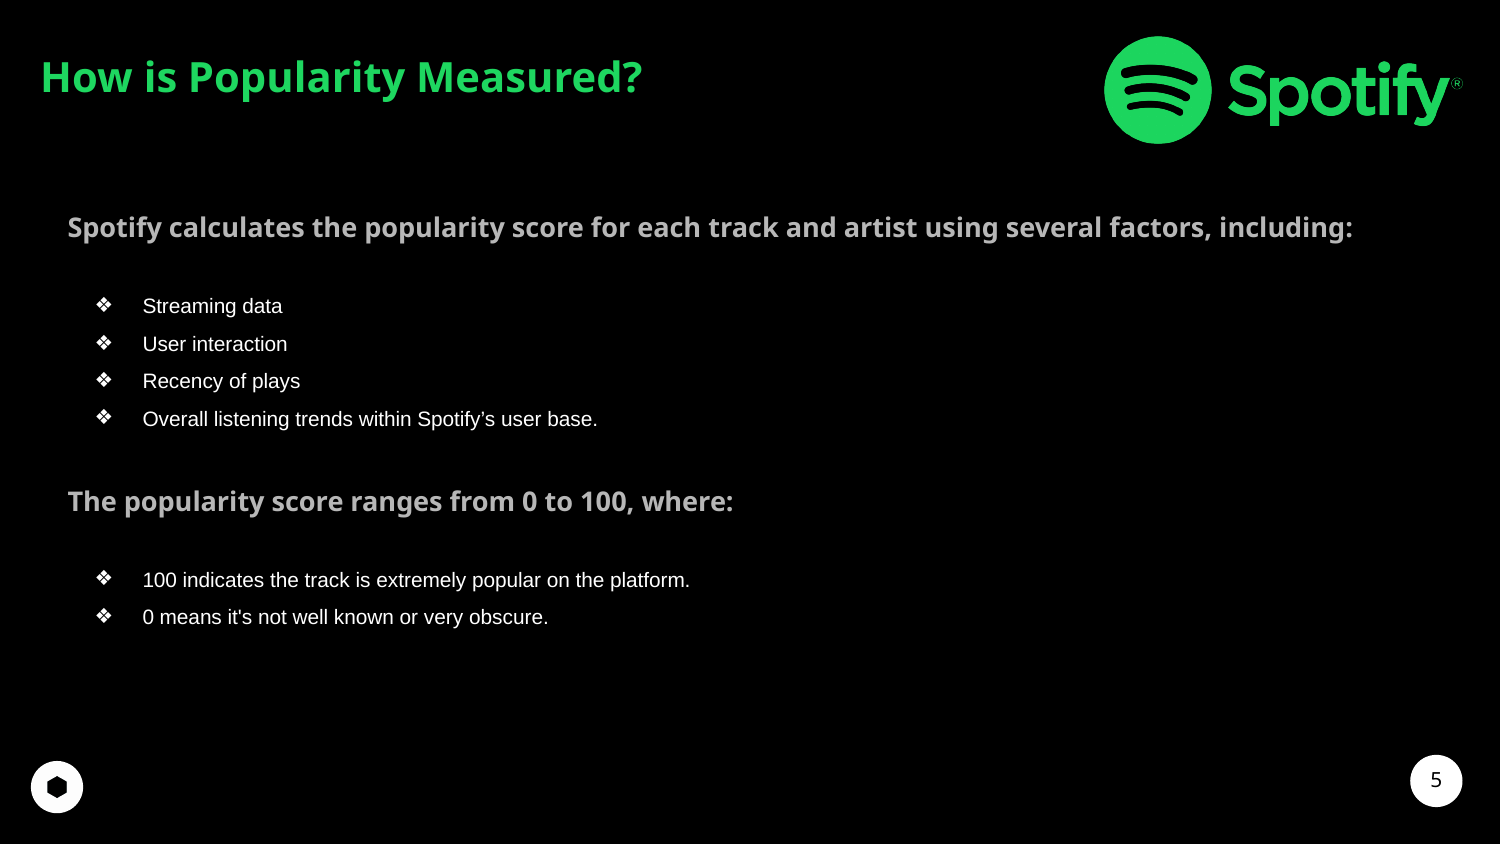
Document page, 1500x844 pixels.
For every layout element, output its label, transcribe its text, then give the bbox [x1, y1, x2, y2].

slide_number ‹#› [1391, 748, 1482, 814]
text_box How is Popularity Measured? [25, 36, 1027, 185]
picture [30, 760, 84, 814]
text_box Spotify calculates the popularity score for each track and artist using several factors, including: Streaming data User interaction Recency of plays Overall listening trends within Spotify’s user base. The popularity score ranges from 0 to 100, where: 100 indicates the track is extremely popular on the platform. 0 means it's not well known or very obscure. [52, 179, 1455, 723]
picture [1104, 35, 1463, 144]
